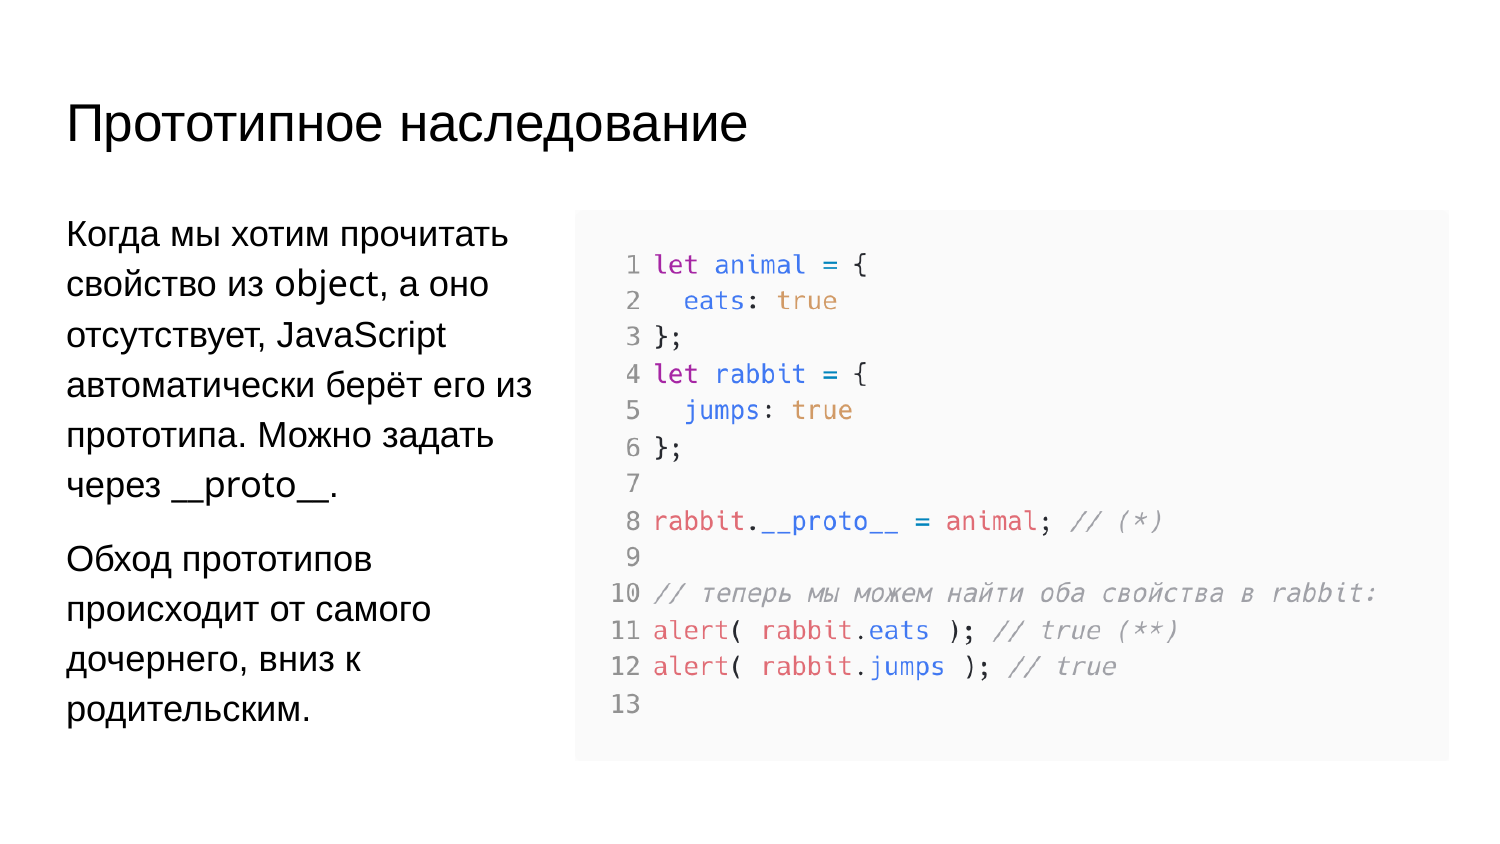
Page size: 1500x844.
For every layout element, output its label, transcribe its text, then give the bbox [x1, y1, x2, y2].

title Прототипное наследование [51, 72, 1449, 167]
picture [575, 209, 1450, 761]
list Когда мы хотим прочитать свойство из object, а оно отсутствует, JavaScript автоматически берёт его из прототипа. Можно задать через __proto__. Обход прототипов происходит от самого дочернего, вниз к родительским. [51, 189, 576, 750]
